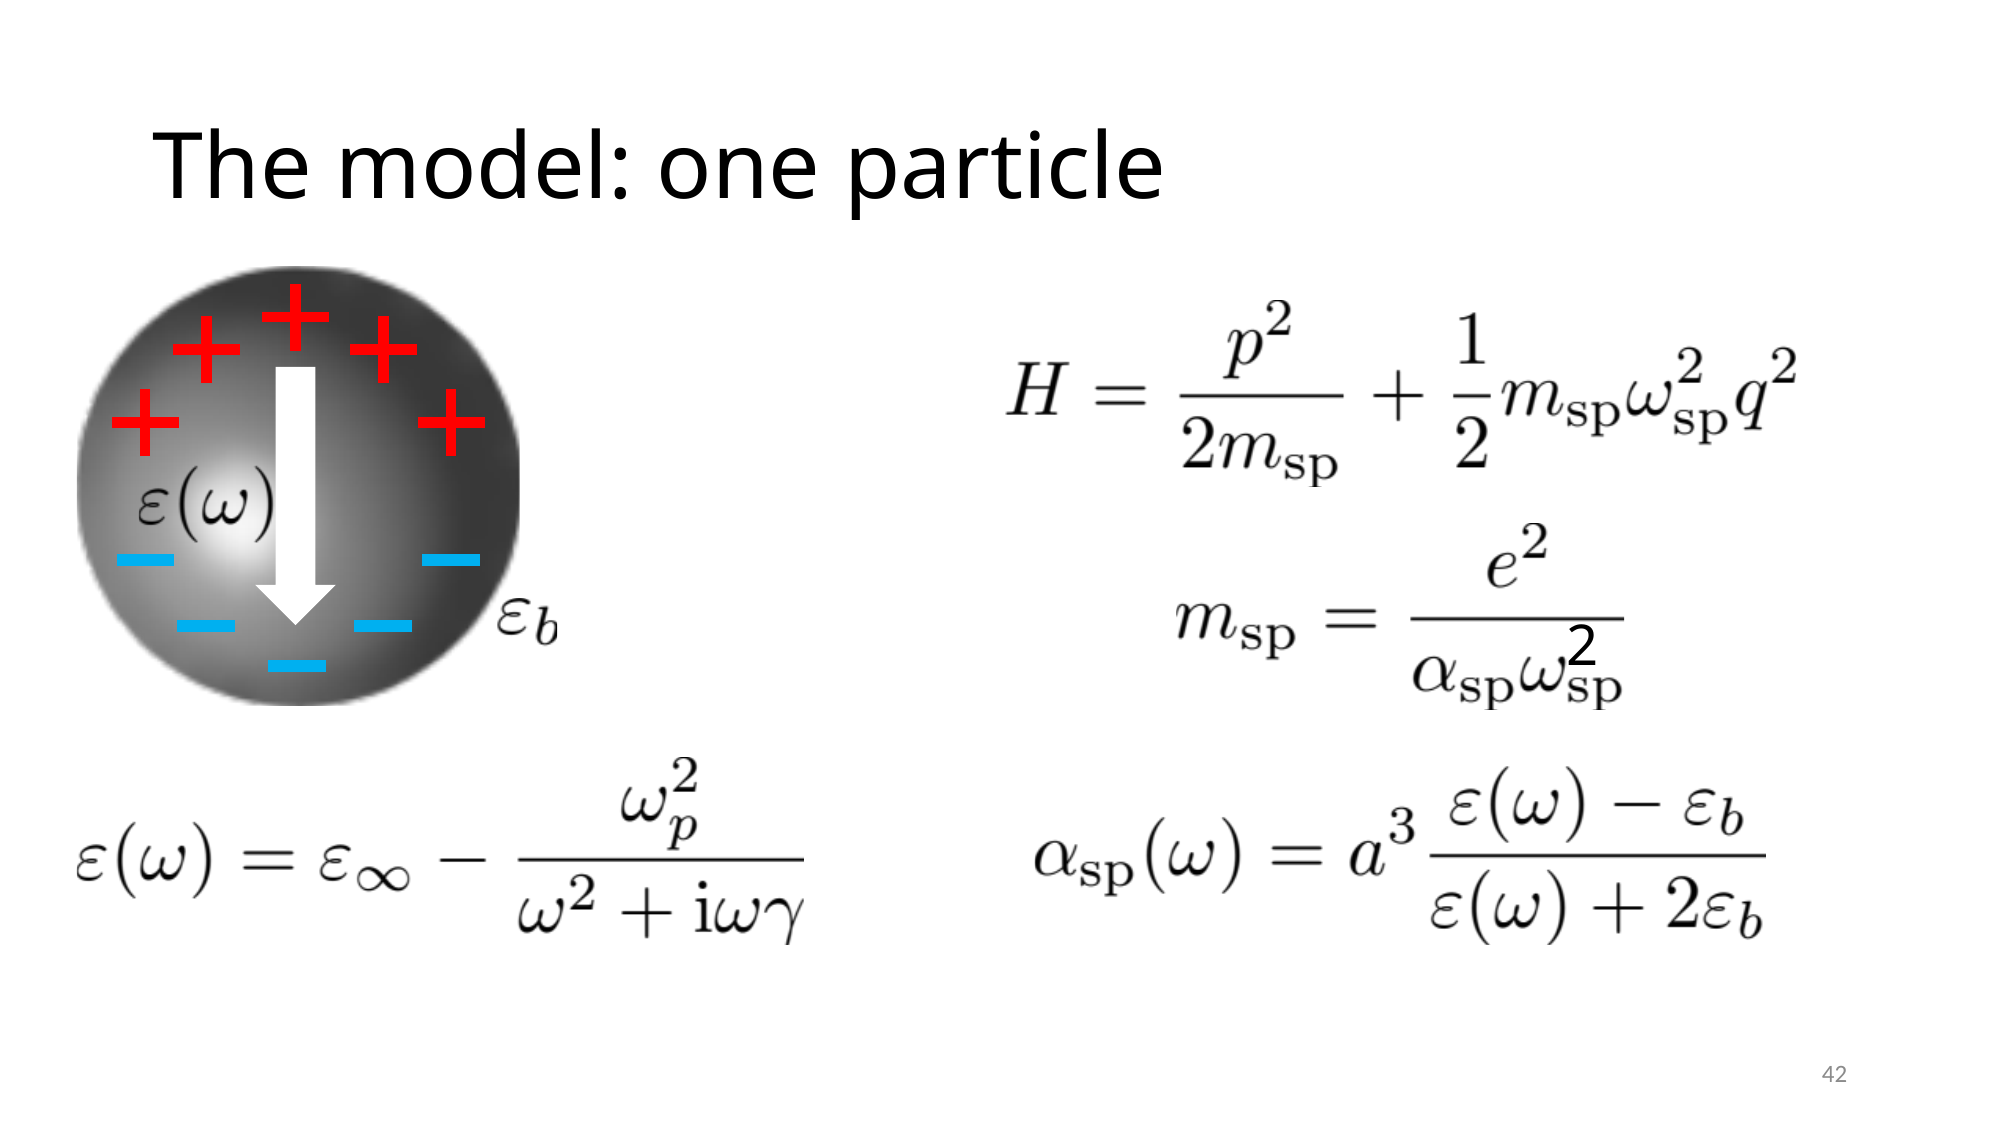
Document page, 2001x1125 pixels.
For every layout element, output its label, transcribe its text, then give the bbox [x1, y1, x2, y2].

picture [76, 266, 558, 706]
title The model: one particle [137, 59, 1863, 278]
picture [1034, 765, 1766, 945]
picture [1176, 523, 1625, 710]
picture [1004, 300, 1797, 487]
picture [76, 757, 804, 945]
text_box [107, 284, 489, 686]
slide_number 41 [1412, 1042, 1863, 1103]
